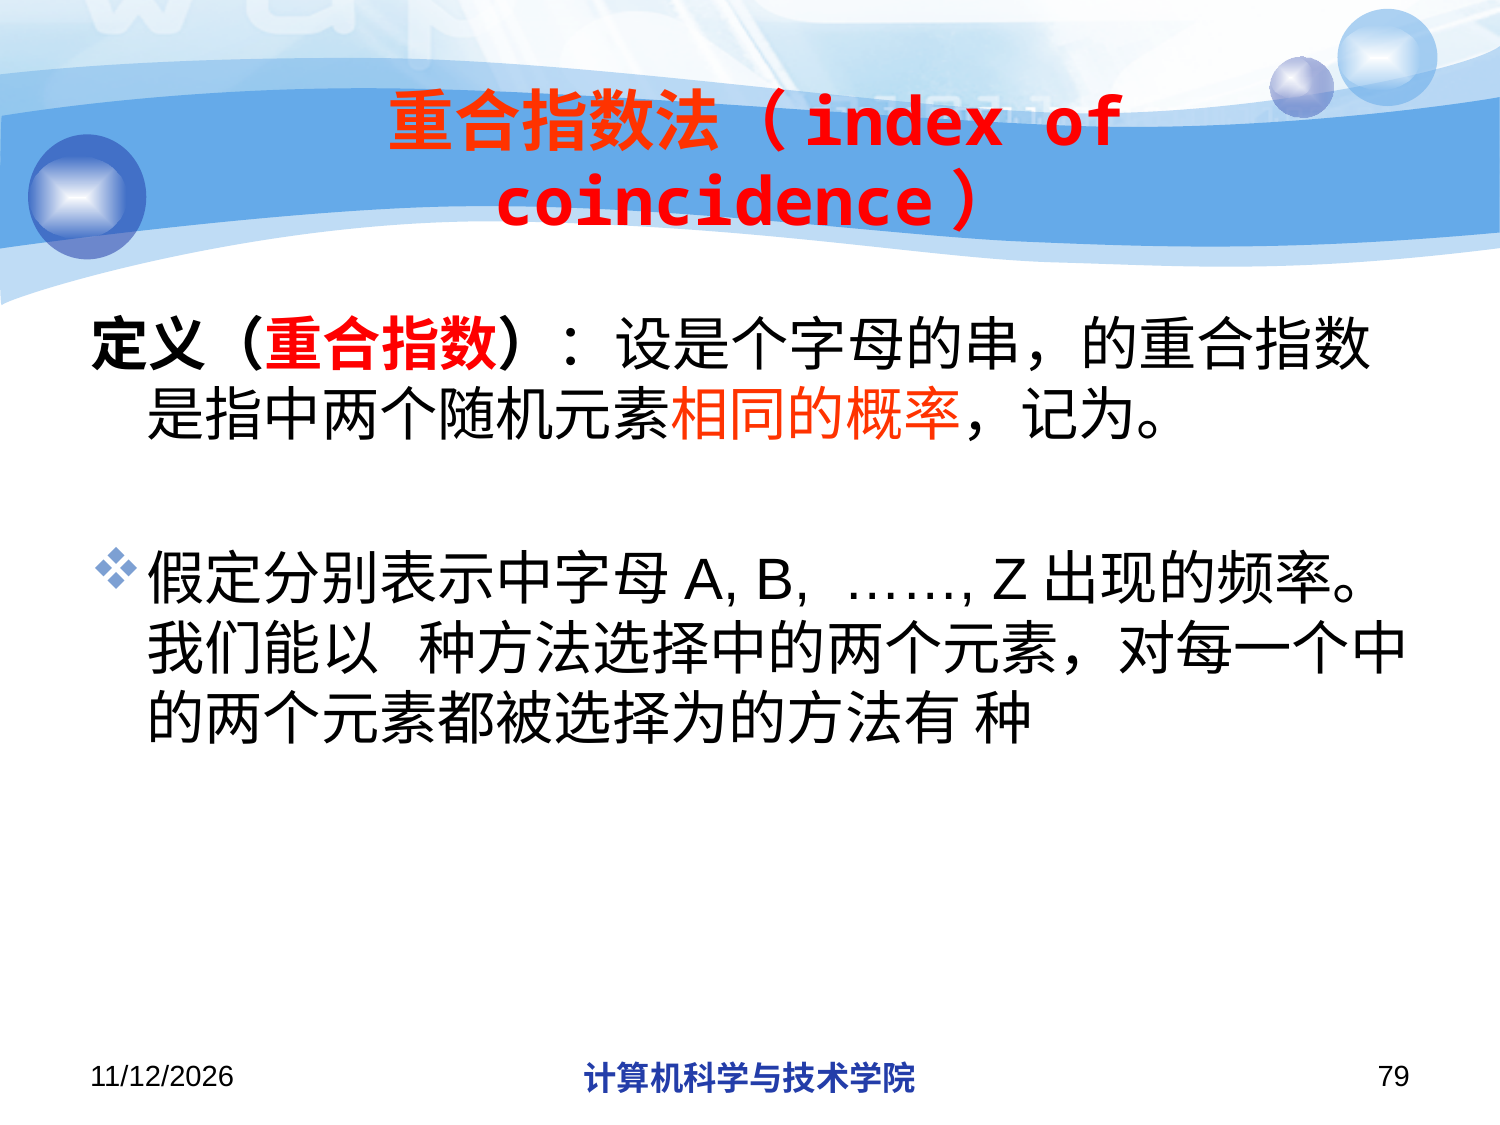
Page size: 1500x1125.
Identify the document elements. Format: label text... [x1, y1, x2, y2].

title 重合指数法（index of coincidence） [149, 112, 1363, 206]
slide_number 79 [1074, 1049, 1426, 1103]
picture [0, 0, 1500, 112]
footer 计算机科学与技术学院 [512, 1049, 988, 1103]
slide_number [74, 1049, 426, 1103]
